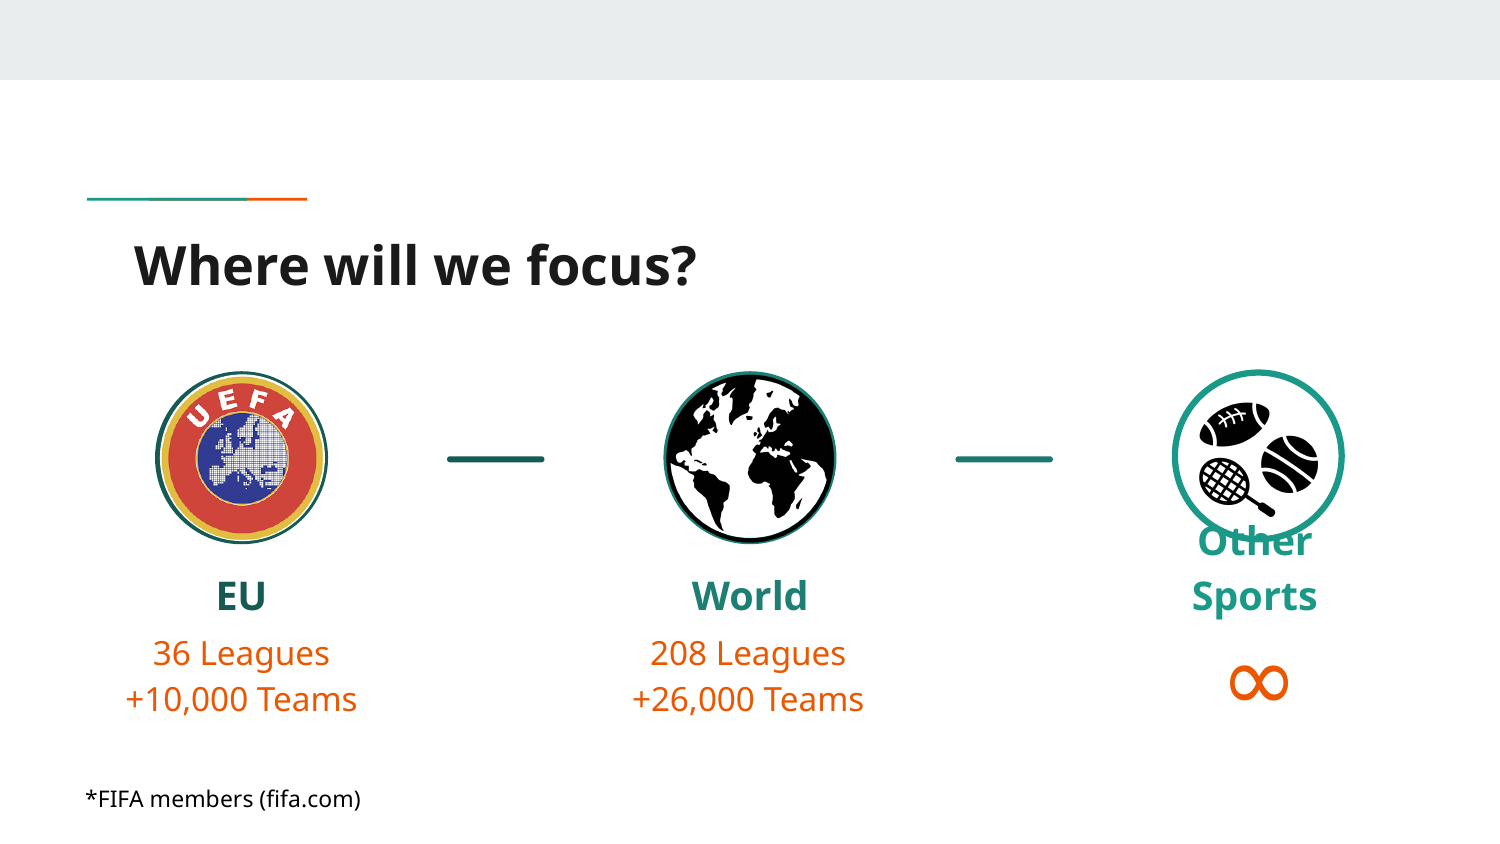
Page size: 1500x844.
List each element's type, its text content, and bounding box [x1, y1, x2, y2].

text_box EU [101, 559, 382, 634]
text_box [955, 456, 1053, 463]
title Where will we focus? [119, 216, 1381, 305]
text_box [1199, 372, 1318, 397]
text_box ∞ [1126, 586, 1392, 686]
text_box World [610, 559, 891, 634]
text_box [1216, 528, 1301, 540]
picture [159, 374, 326, 542]
text_box [1174, 424, 1181, 488]
text_box *FIFA members (fifa.com) [70, 769, 776, 819]
text_box [1333, 418, 1342, 493]
text_box Other Sports [1114, 559, 1396, 634]
picture [1186, 398, 1330, 520]
text_box [446, 456, 545, 463]
text_box 208 Leagues +26,000 Teams [616, 611, 881, 733]
picture [627, 353, 873, 559]
text_box 36 Leagues +10,000 Teams [109, 611, 374, 733]
